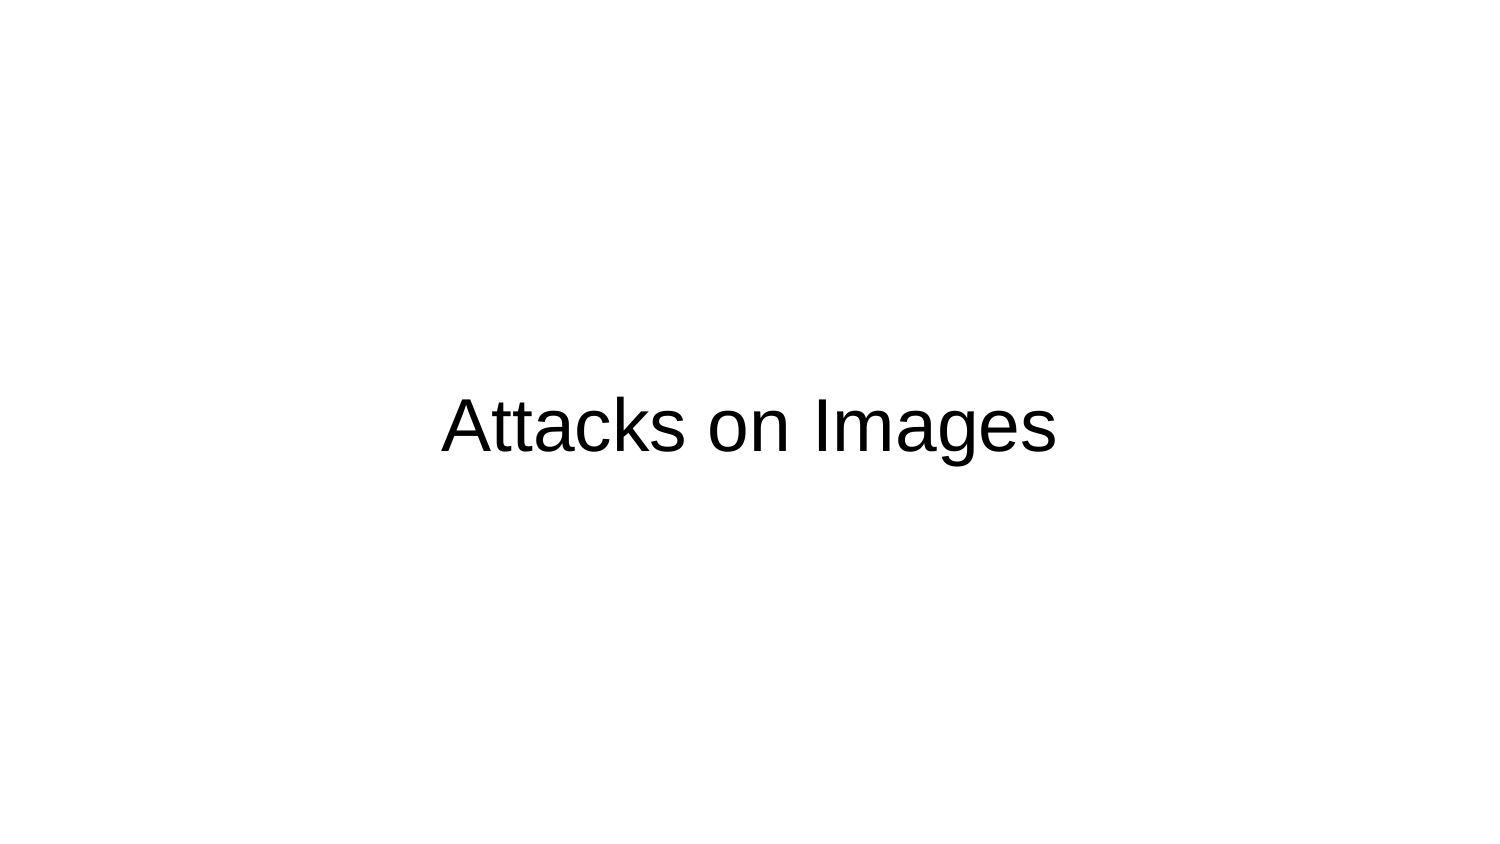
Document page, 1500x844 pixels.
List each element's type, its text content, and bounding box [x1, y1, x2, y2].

title Attacks on Images [51, 352, 1449, 491]
